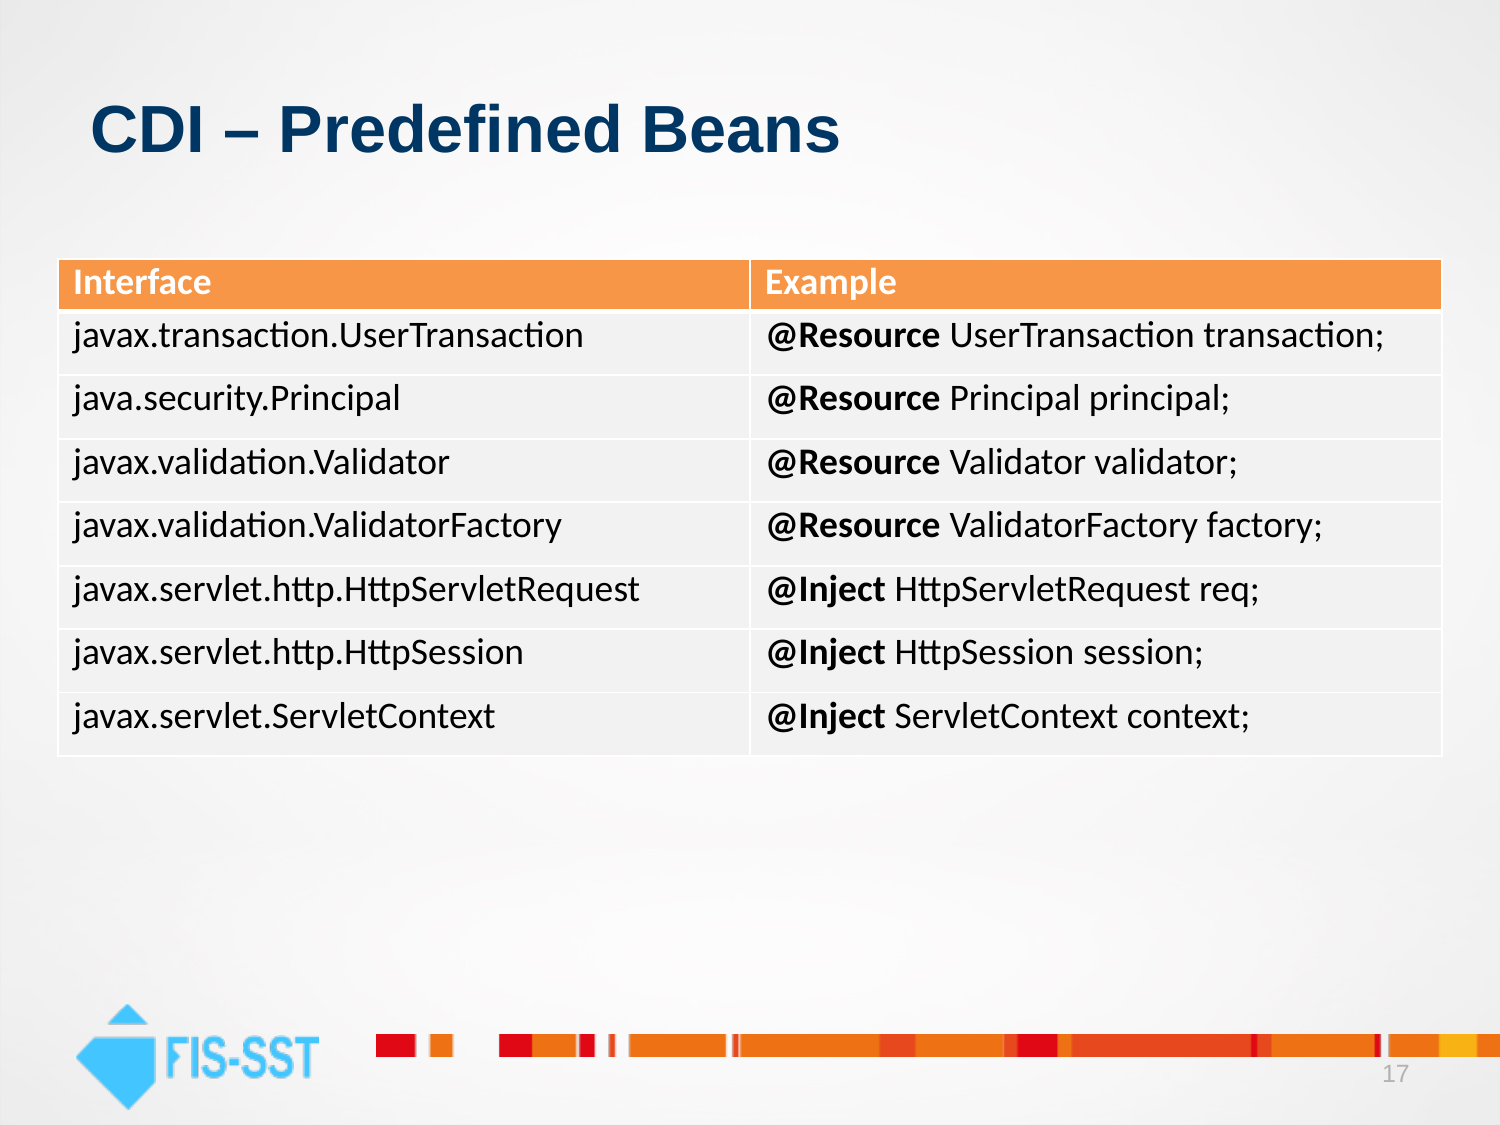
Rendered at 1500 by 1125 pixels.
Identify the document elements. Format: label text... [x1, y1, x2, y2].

table_header Interface [59, 260, 749, 309]
table_cell javax.servlet.ServletContext [59, 693, 749, 755]
table_cell @Resource UserTransaction transaction; [751, 314, 1441, 374]
table_cell @Inject HttpServletRequest req; [751, 567, 1441, 628]
table_cell javax.validation.ValidatorFactory [59, 503, 749, 565]
table_cell javax.transaction.UserTransaction [59, 314, 749, 374]
table_cell @Resource ValidatorFactory factory; [751, 503, 1441, 565]
table_cell javax.servlet.http.HttpServletRequest [59, 567, 749, 628]
picture [0, 0, 1500, 1125]
slide_number 17 [1074, 1042, 1425, 1103]
table_cell javax.servlet.http.HttpSession [59, 630, 749, 692]
table_cell @Resource Validator validator; [751, 440, 1441, 501]
table_cell java.security.Principal [59, 376, 749, 438]
title CDI – Predefined Beans [75, 78, 1425, 185]
table_cell @Inject HttpSession session; [751, 630, 1441, 692]
table_header Example [751, 260, 1441, 309]
table_cell @Resource Principal principal; [751, 376, 1441, 438]
table_cell @Inject ServletContext context; [751, 693, 1441, 755]
table_cell javax.validation.Validator [59, 440, 749, 501]
